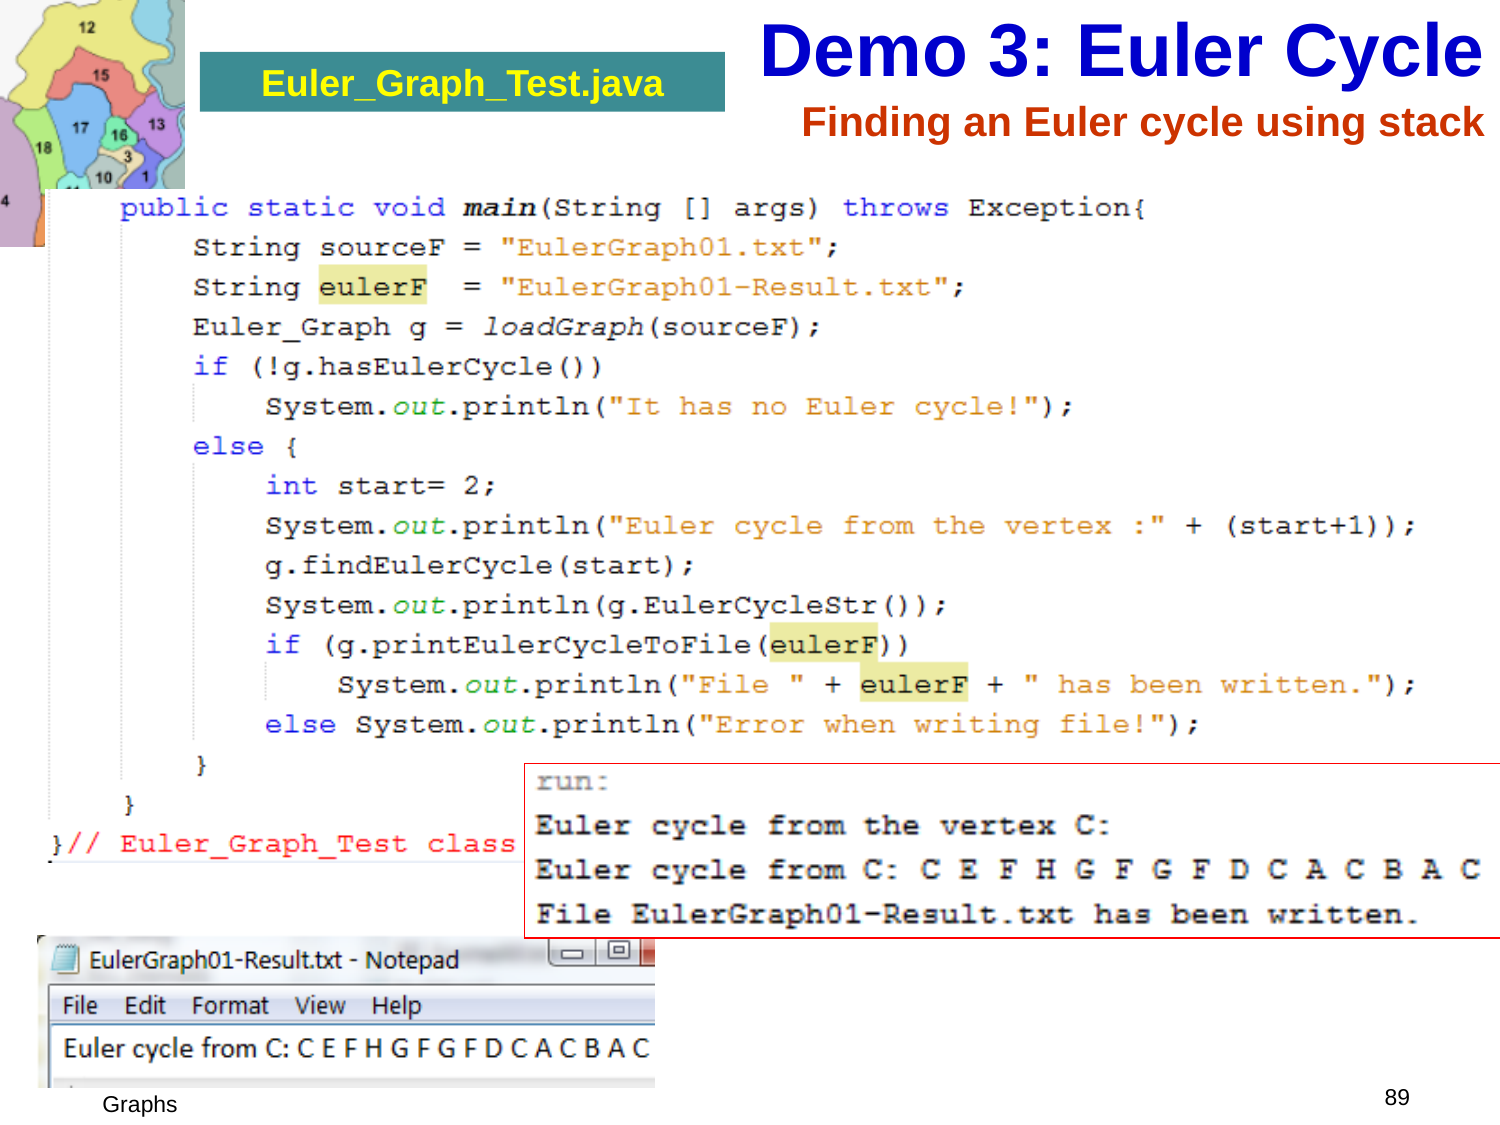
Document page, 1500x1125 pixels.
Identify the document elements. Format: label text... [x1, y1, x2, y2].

text_box Euler_Graph_Test.java [199, 51, 725, 112]
text_box Finding an Euler cycle using stack [737, 87, 1500, 153]
slide_number 89 [1312, 1074, 1426, 1113]
picture [0, 0, 1500, 1088]
title Demo 3: Euler Cycle [74, 0, 1500, 93]
